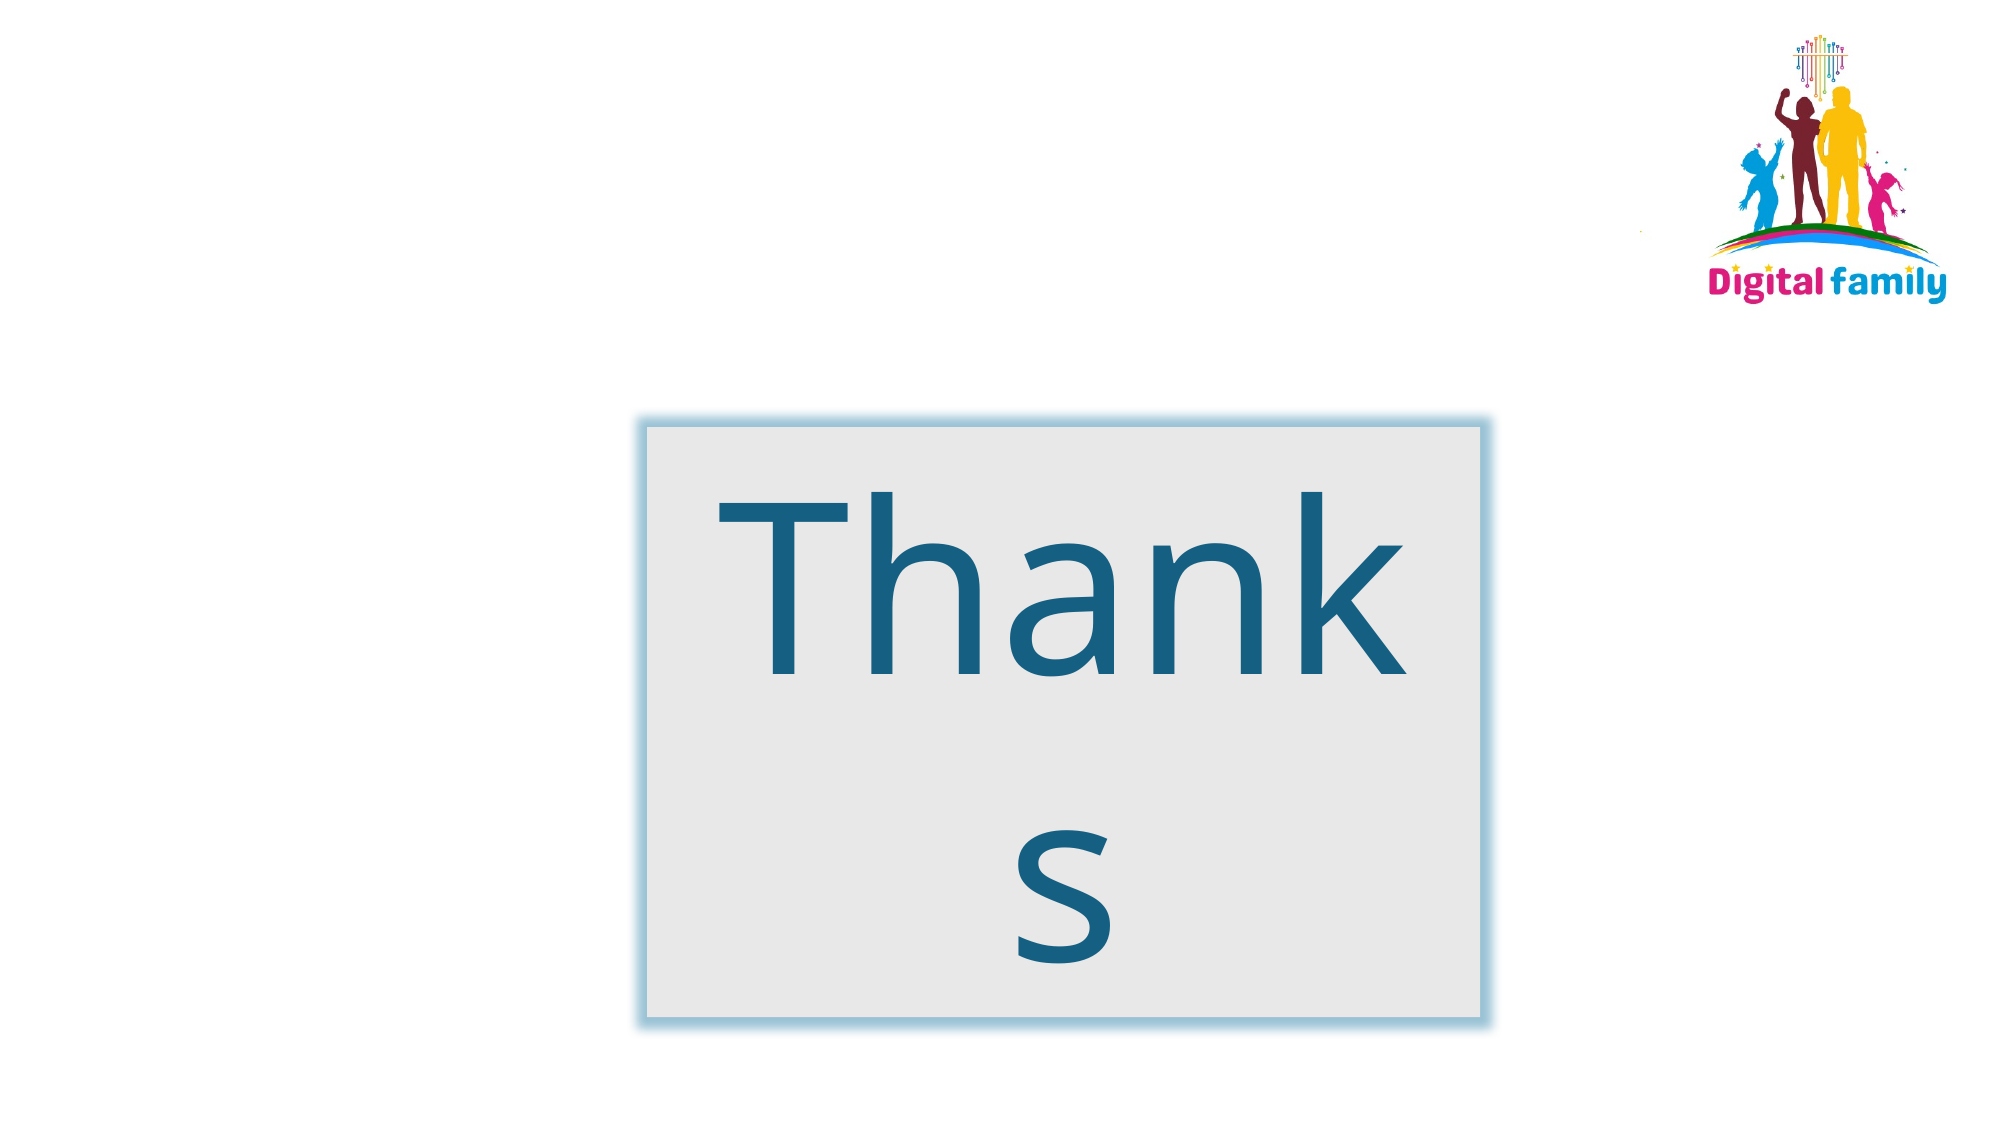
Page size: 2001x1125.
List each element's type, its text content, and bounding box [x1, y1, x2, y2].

text_box Thanks [647, 427, 1481, 1018]
picture [1640, 0, 2000, 359]
